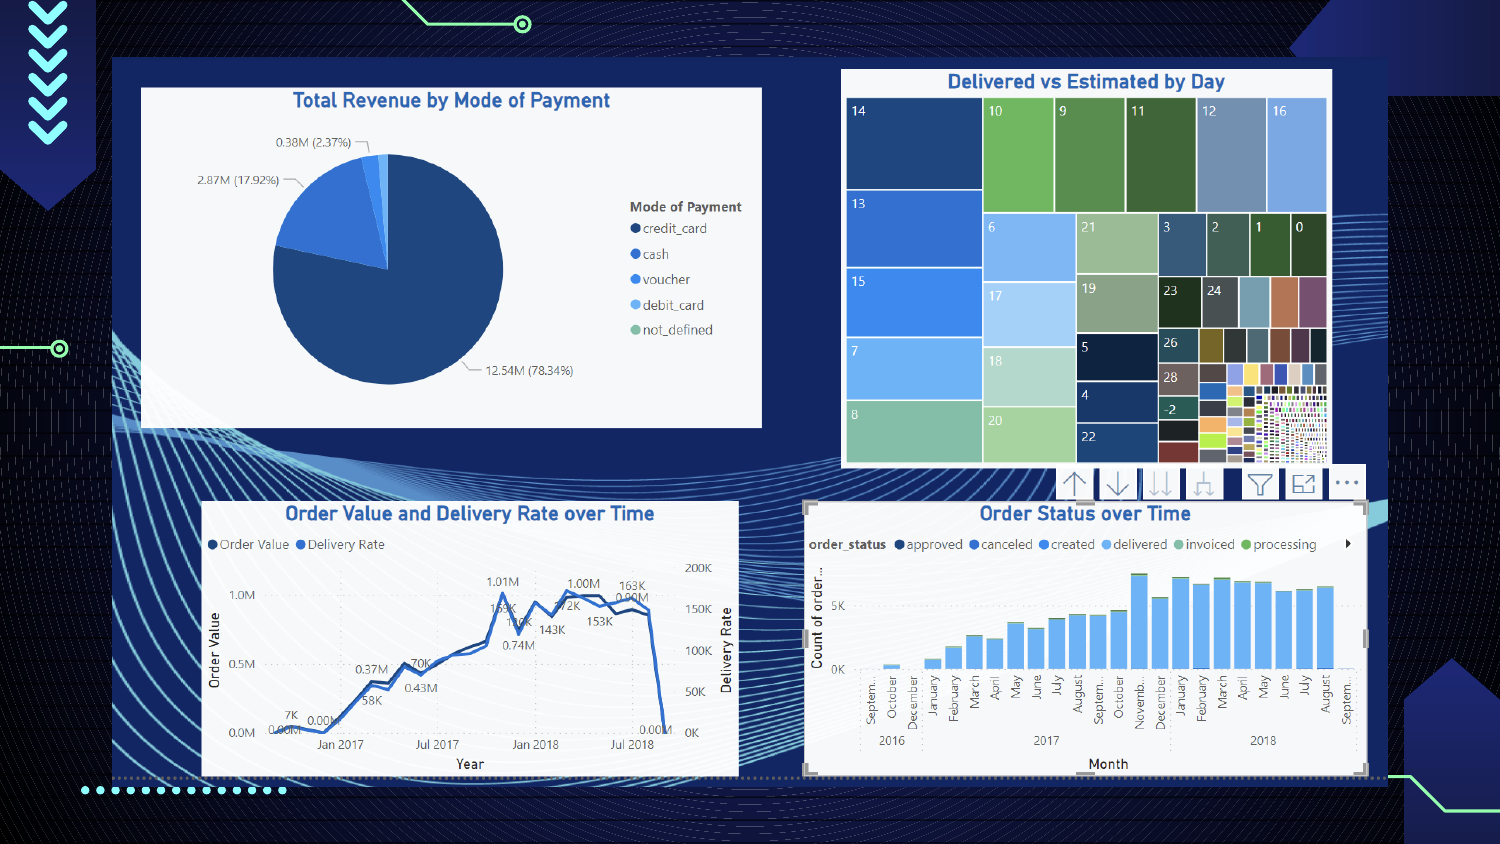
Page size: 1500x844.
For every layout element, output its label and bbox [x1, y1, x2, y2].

picture [112, 57, 1388, 787]
